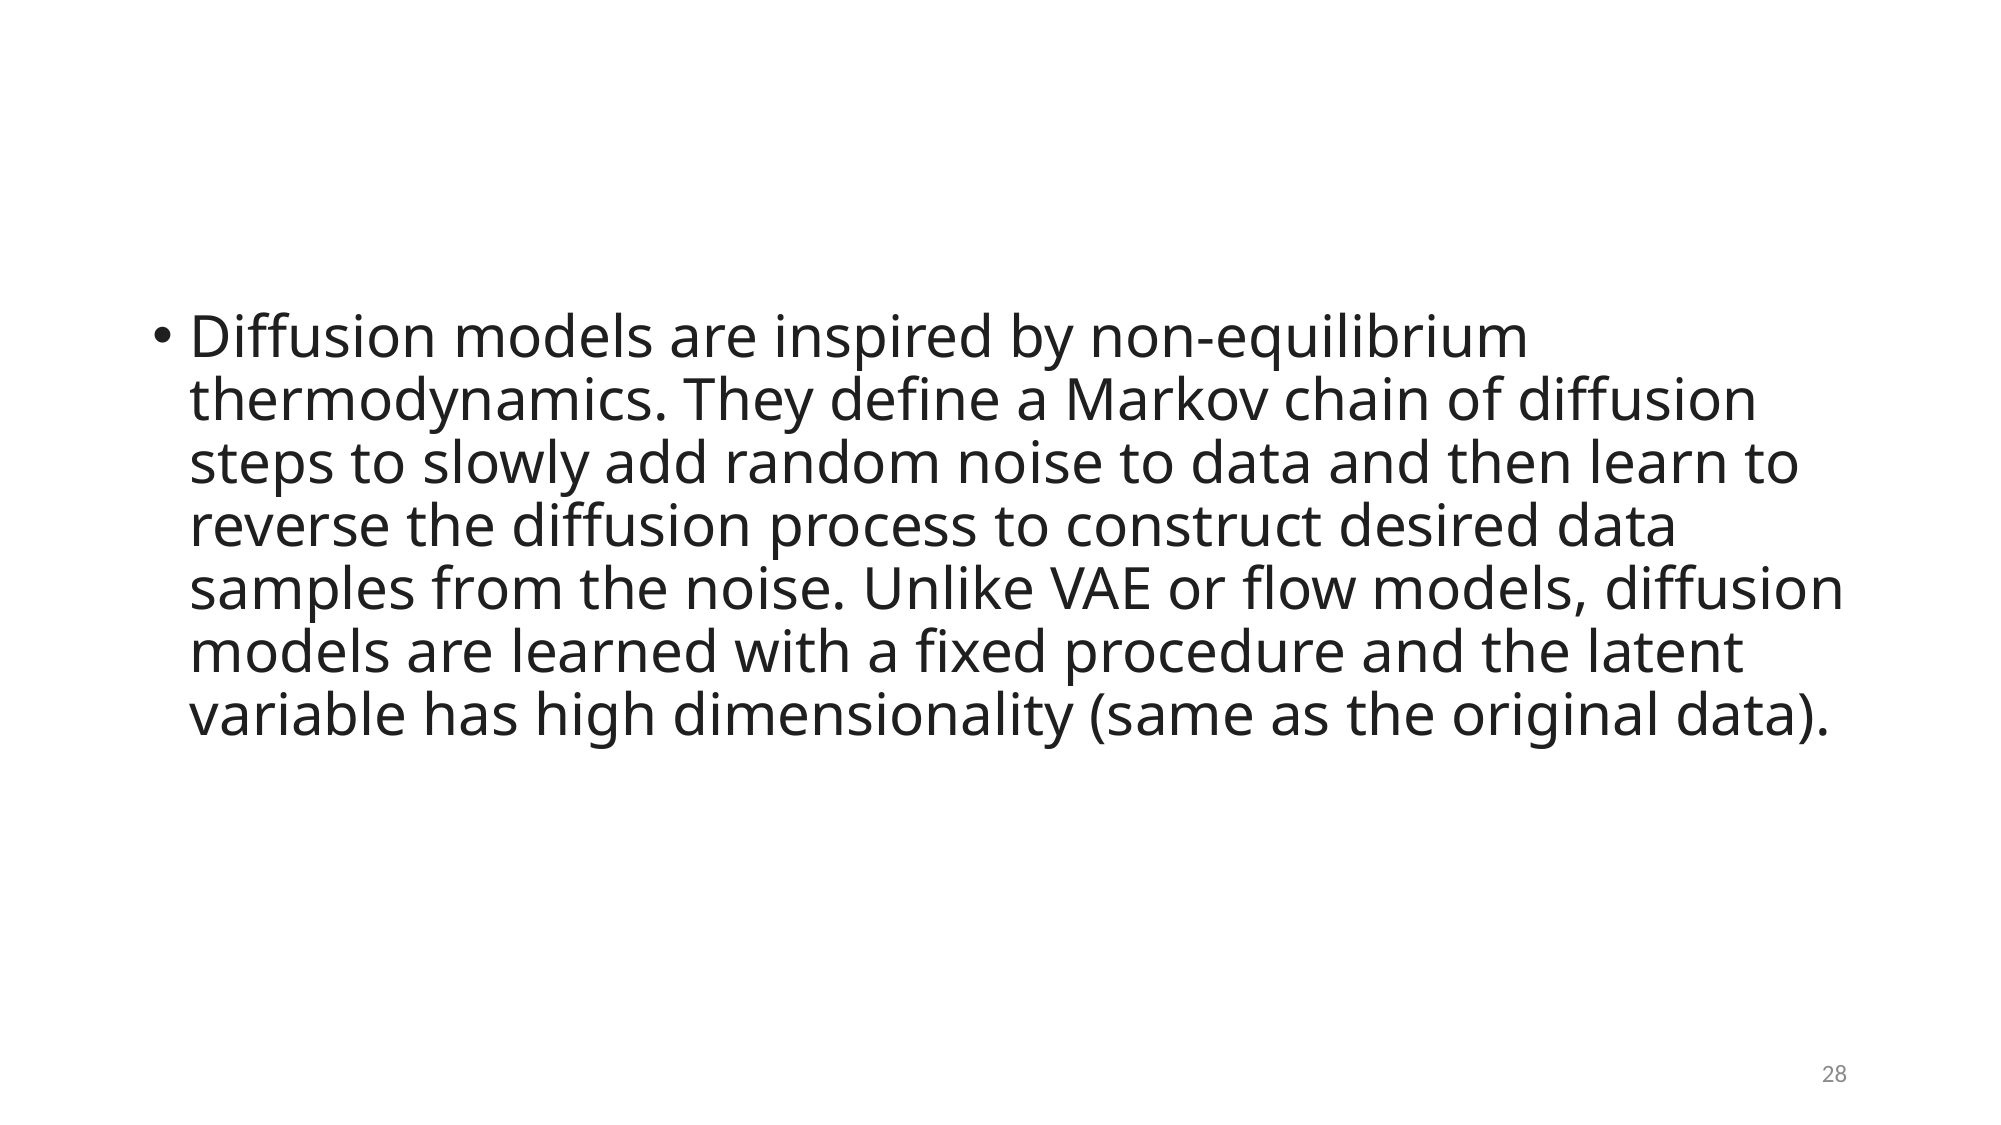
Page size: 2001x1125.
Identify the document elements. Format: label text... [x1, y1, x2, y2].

slide_number 28 [1412, 1042, 1863, 1103]
list Diffusion models are inspired by non-equilibrium thermodynamics. They define a Markov chain of diffusion steps to slowly add random noise to data and then learn to reverse the diffusion process to construct desired data samples from the noise. Unlike VAE or flow models, diffusion models are learned with a fixed procedure and the latent variable has high dimensionality (same as the original data). [137, 299, 1863, 1014]
